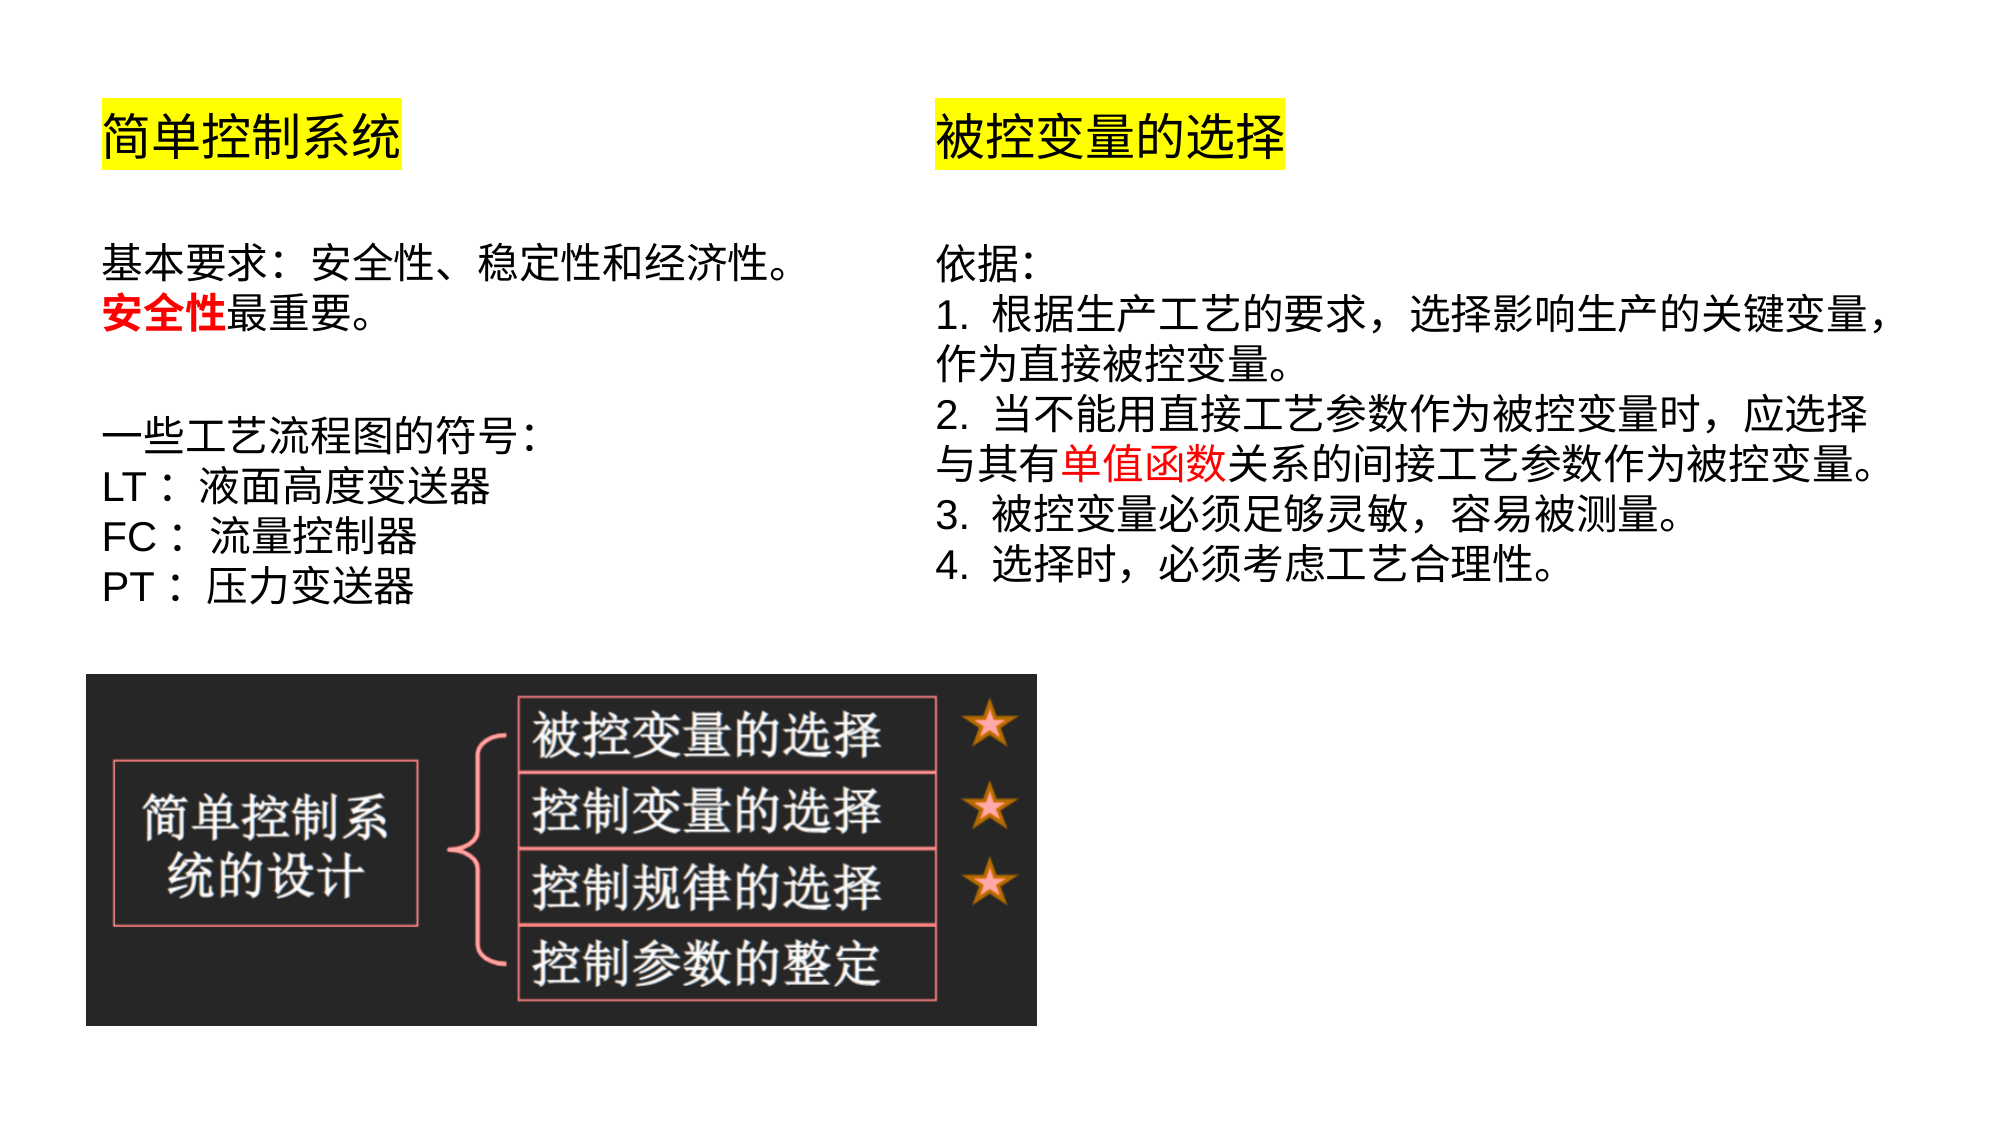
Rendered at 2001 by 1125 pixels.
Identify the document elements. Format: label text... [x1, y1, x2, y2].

text_box 被控变量的选择 [920, 98, 1587, 174]
picture [86, 674, 1037, 1026]
text_box 依据： 1. 根据生产工艺的要求，选择影响生产的关键变量，作为直接被控变量。 2. 当不能用直接工艺参数作为被控变量时，应选择与其有单值函数关系的间接工艺参数作为被控变量。 3. 被控变量必须足够灵敏，容易被测量。 4. 选择时，必须考虑工艺合理性。 [920, 230, 1888, 595]
text_box 一些工艺流程图的符号： LT：液面高度变送器 FC：流量控制器 PT：压力变送器 [86, 401, 809, 617]
text_box 基本要求：安全性、稳定性和经济性。 安全性最重要。 [86, 229, 857, 345]
text_box 简单控制系统 [86, 98, 669, 174]
